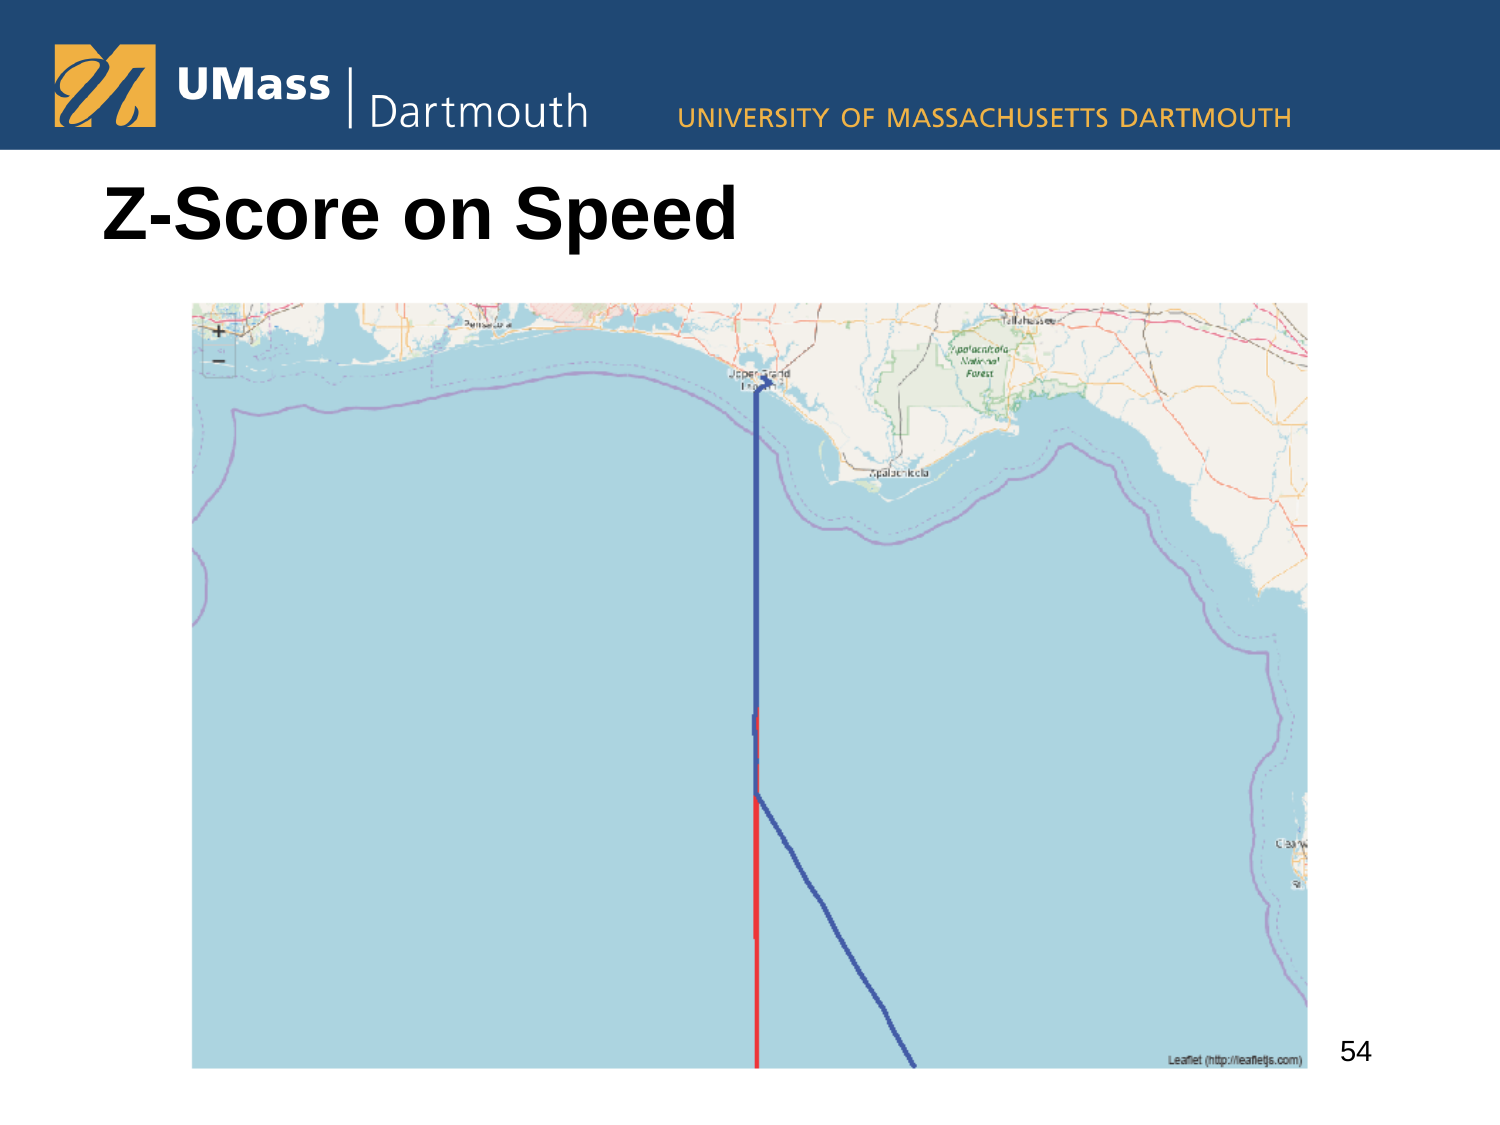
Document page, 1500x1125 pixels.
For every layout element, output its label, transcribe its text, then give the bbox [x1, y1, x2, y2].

picture [0, 0, 1500, 150]
slide_number 54 [1354, 1024, 1388, 1101]
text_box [151, 262, 1349, 1110]
title Z-Score on Speed [12, 187, 1438, 263]
